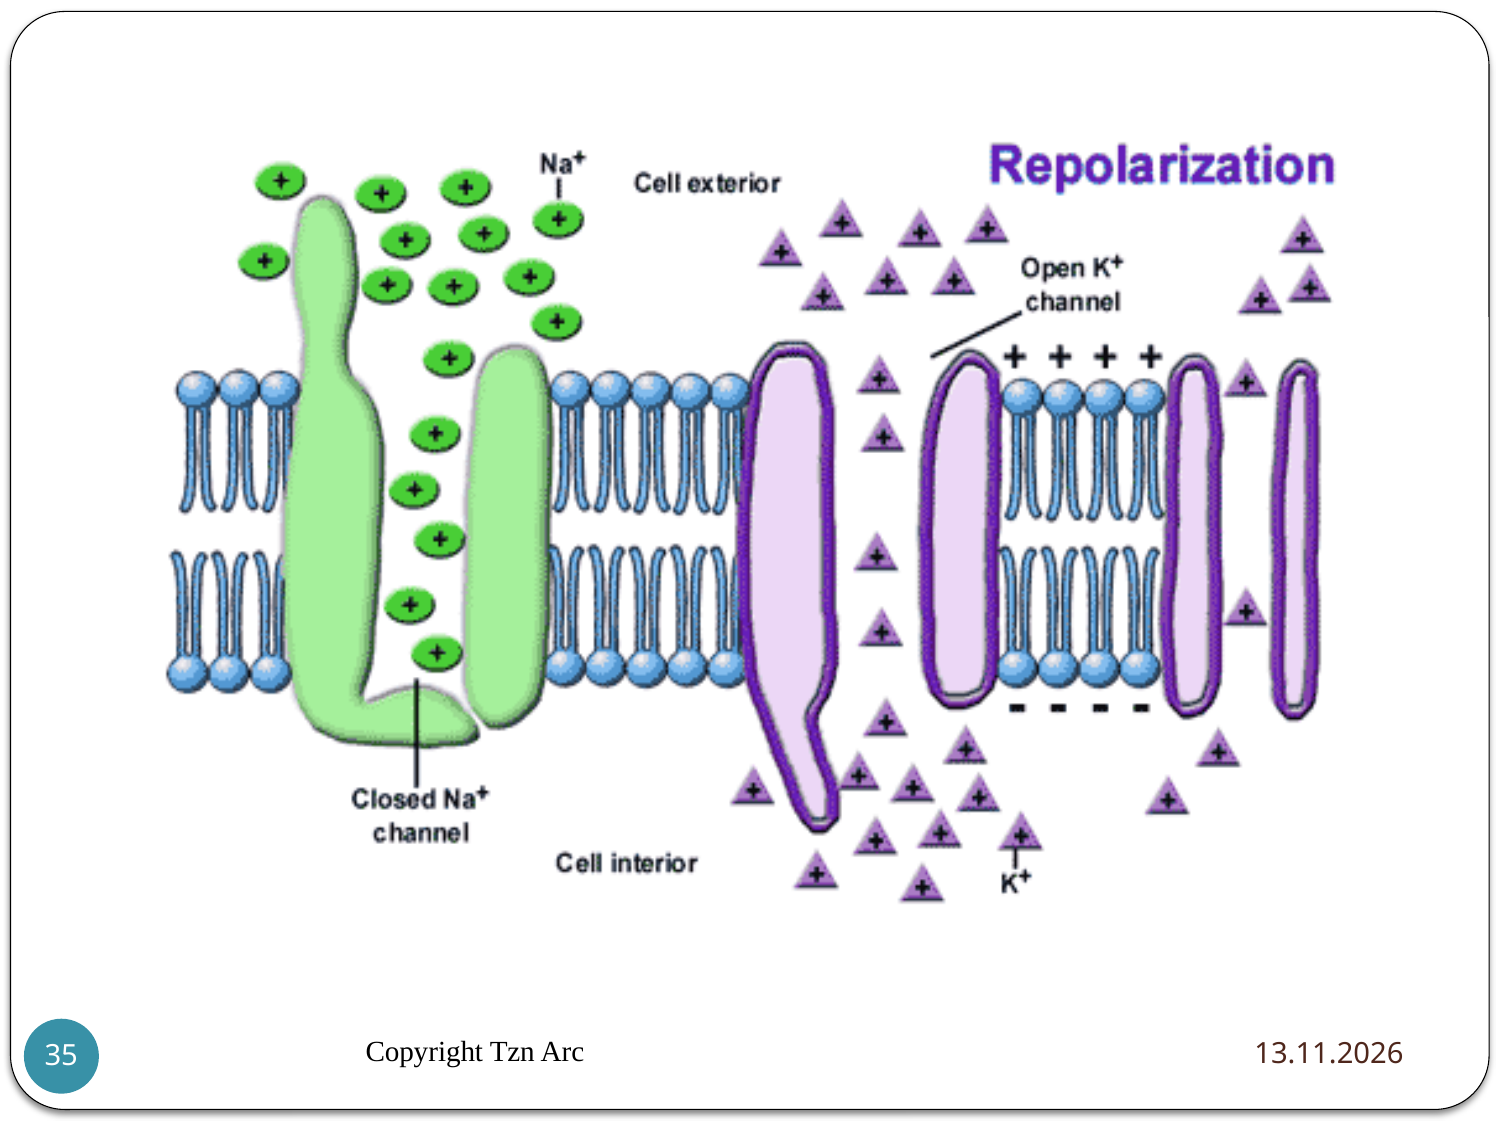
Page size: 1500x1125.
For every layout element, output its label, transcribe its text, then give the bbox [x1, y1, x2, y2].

footer Copyright Tzn Arc [150, 1012, 800, 1088]
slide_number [1012, 1015, 1419, 1094]
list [135, 125, 1371, 941]
slide_number 35 [23, 1018, 99, 1094]
